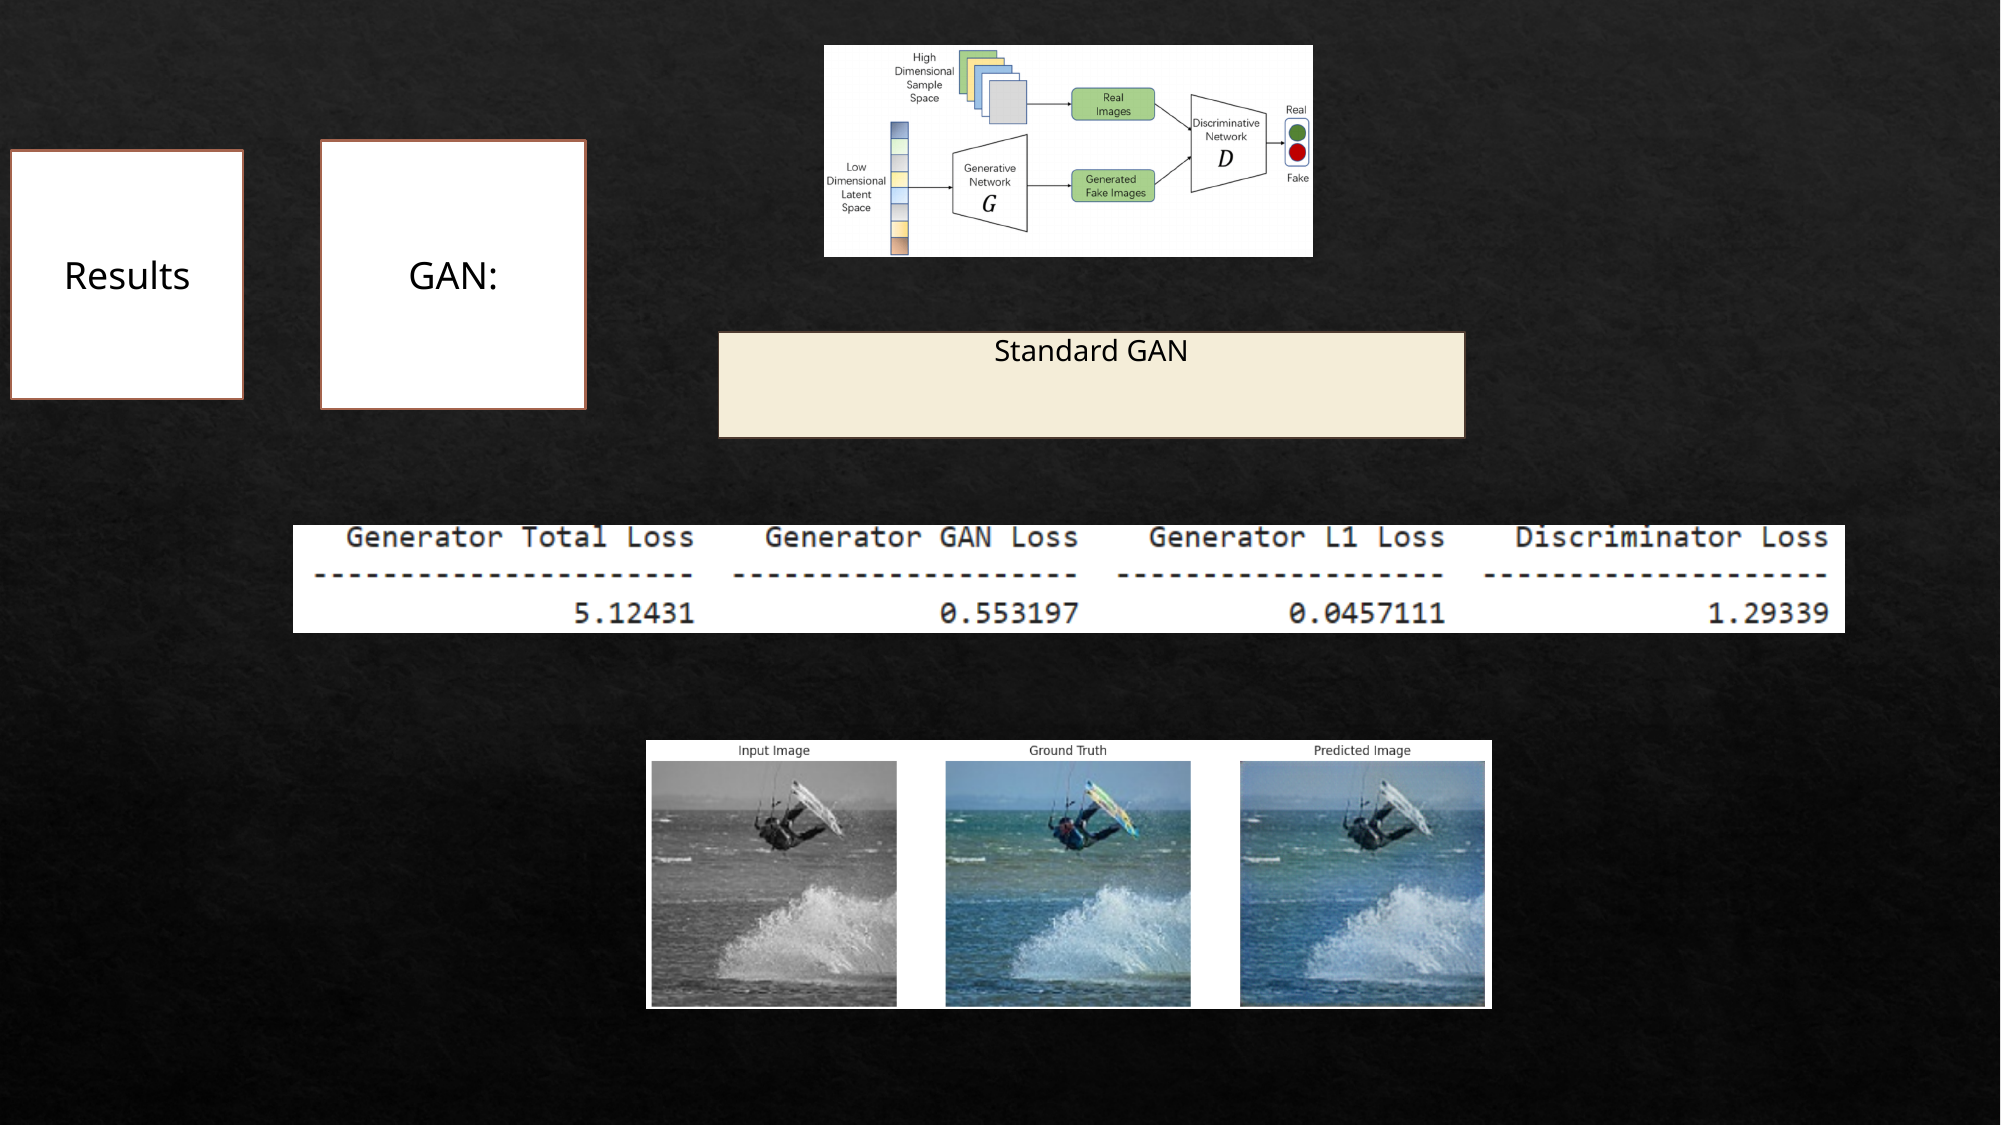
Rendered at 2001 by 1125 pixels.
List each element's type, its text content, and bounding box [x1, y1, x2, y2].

text_box GAN: [321, 140, 586, 409]
text_box Standard GAN [718, 331, 1466, 439]
picture [0, 0, 2001, 1125]
text_box Results [11, 150, 244, 399]
